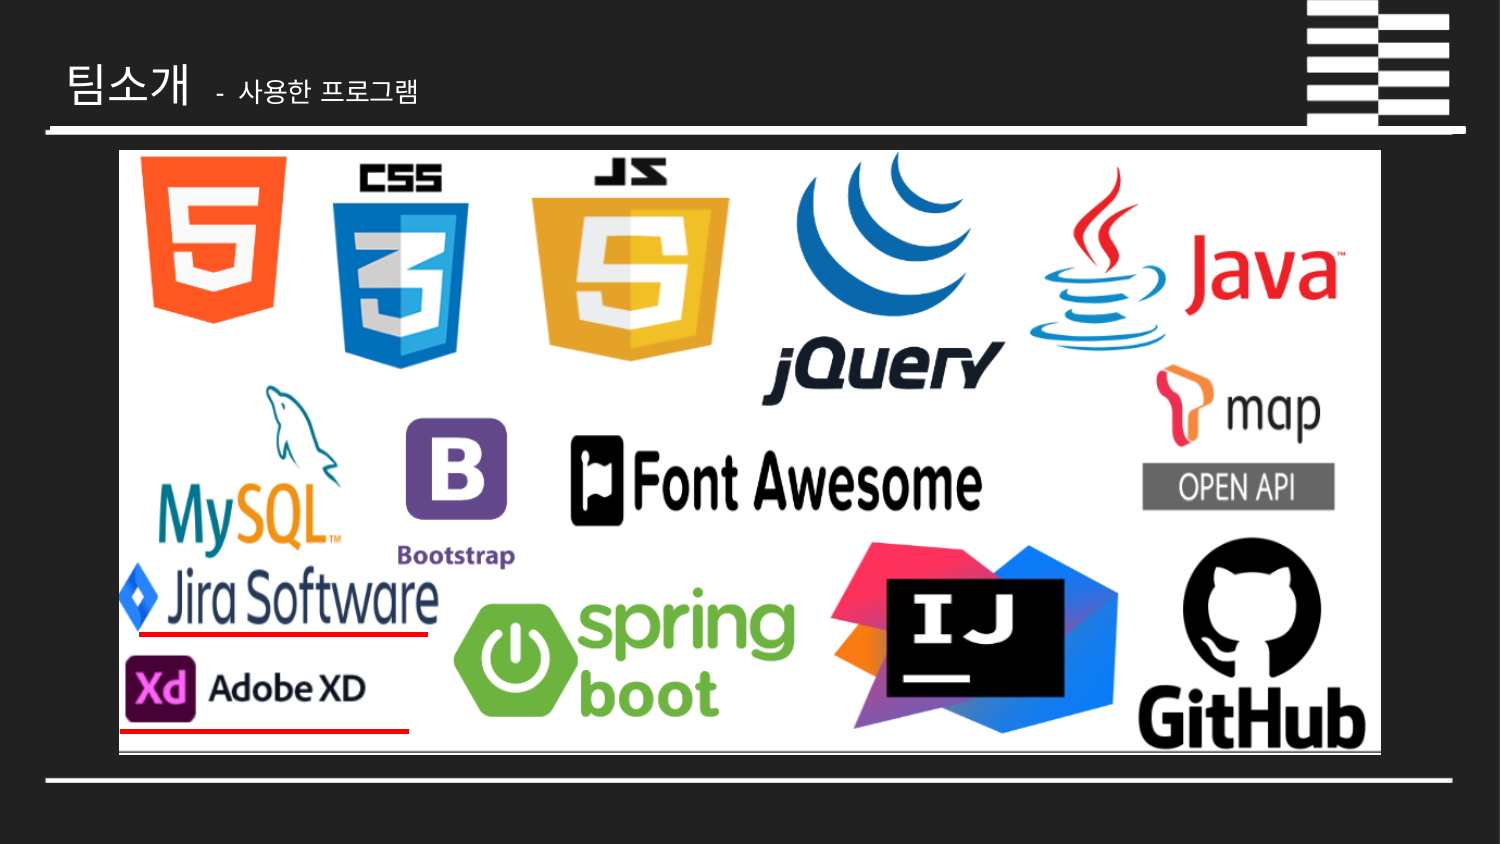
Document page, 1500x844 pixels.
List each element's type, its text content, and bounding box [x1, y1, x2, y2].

picture [0, 0, 1500, 844]
text_box [50, 127, 1466, 133]
text_box 팀소개 - 사용한 프로그램 [50, 41, 718, 127]
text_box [119, 634, 429, 732]
